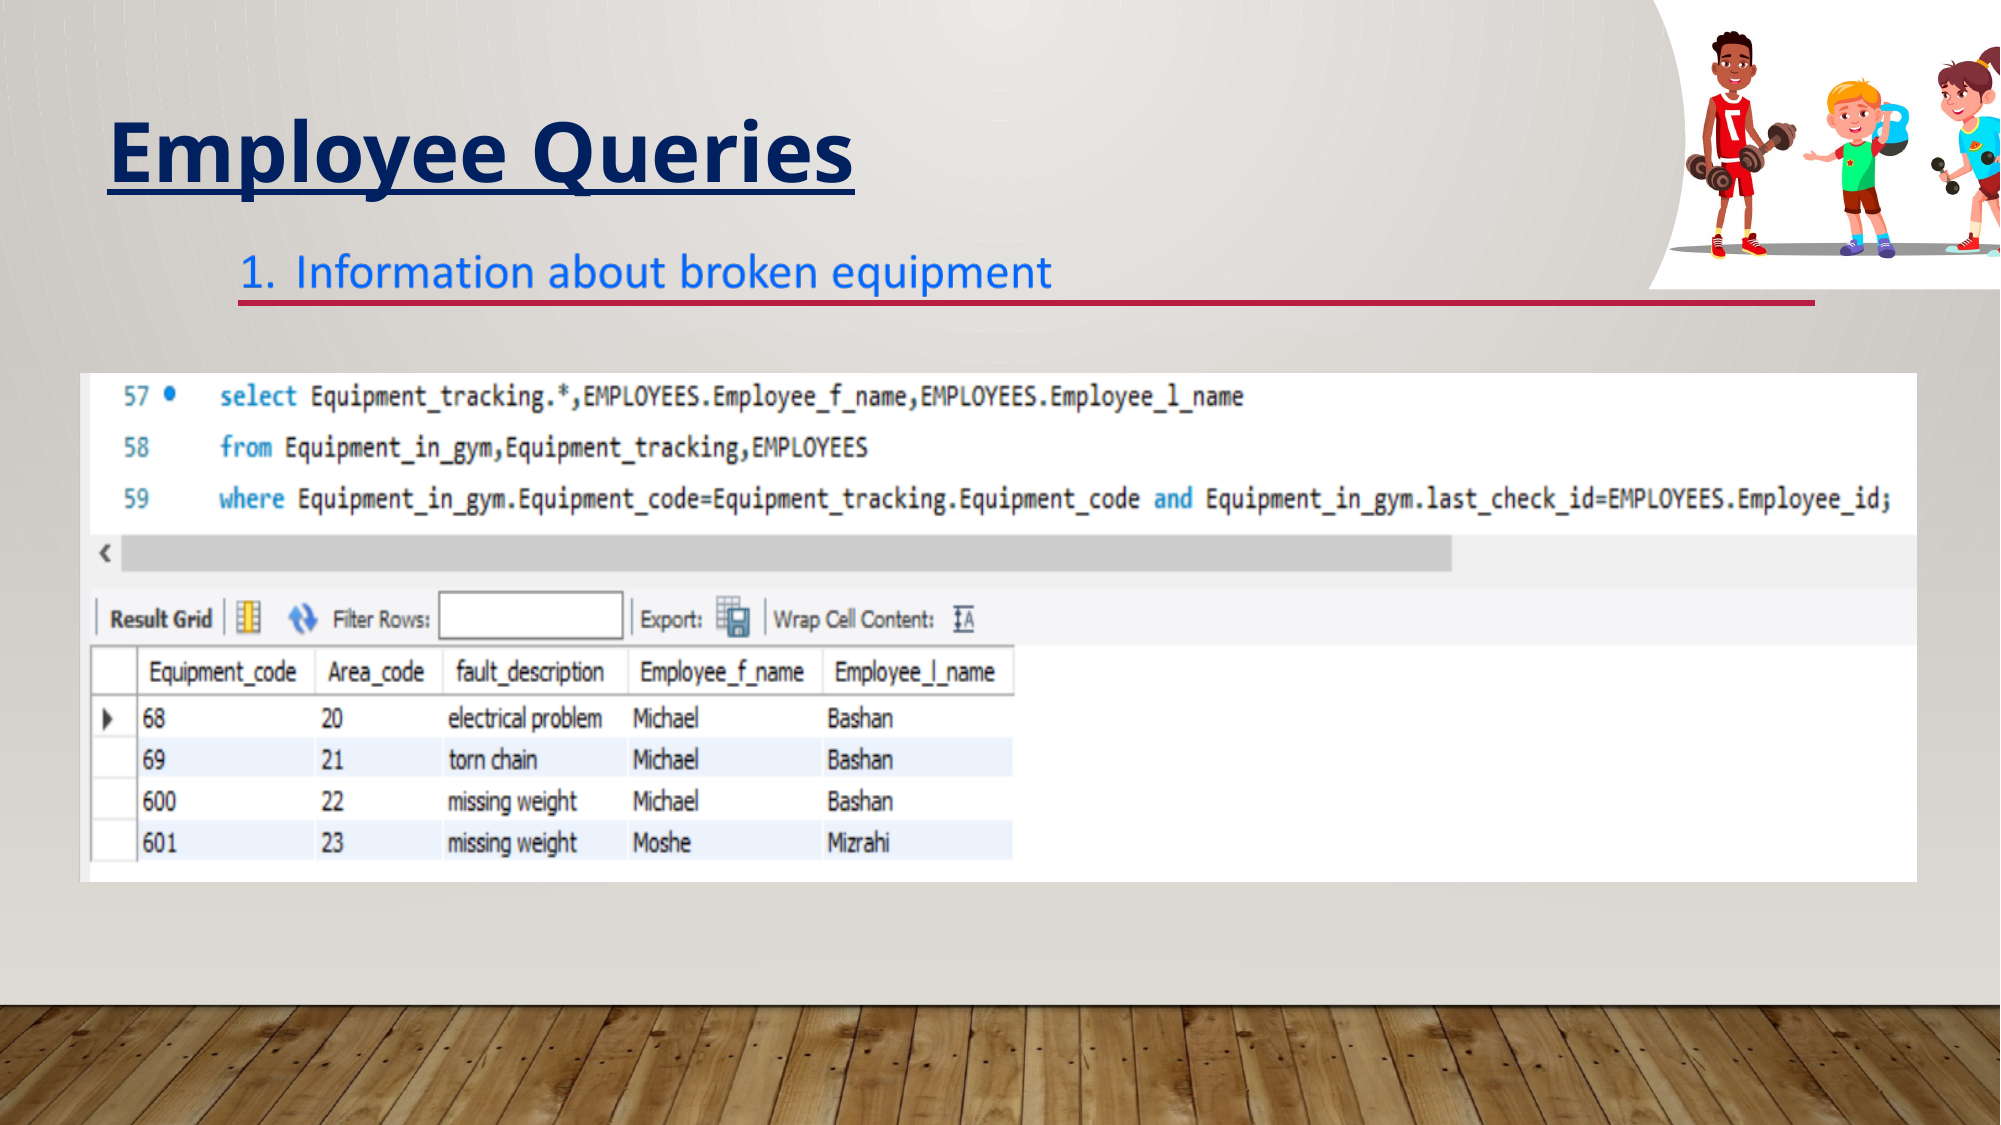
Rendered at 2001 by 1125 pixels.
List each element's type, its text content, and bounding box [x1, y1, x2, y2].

picture [79, 373, 1917, 882]
picture [1648, 0, 2000, 290]
text_box Employee Queries [107, 100, 917, 200]
picture [0, 1005, 2000, 1125]
picture [208, 223, 1083, 332]
